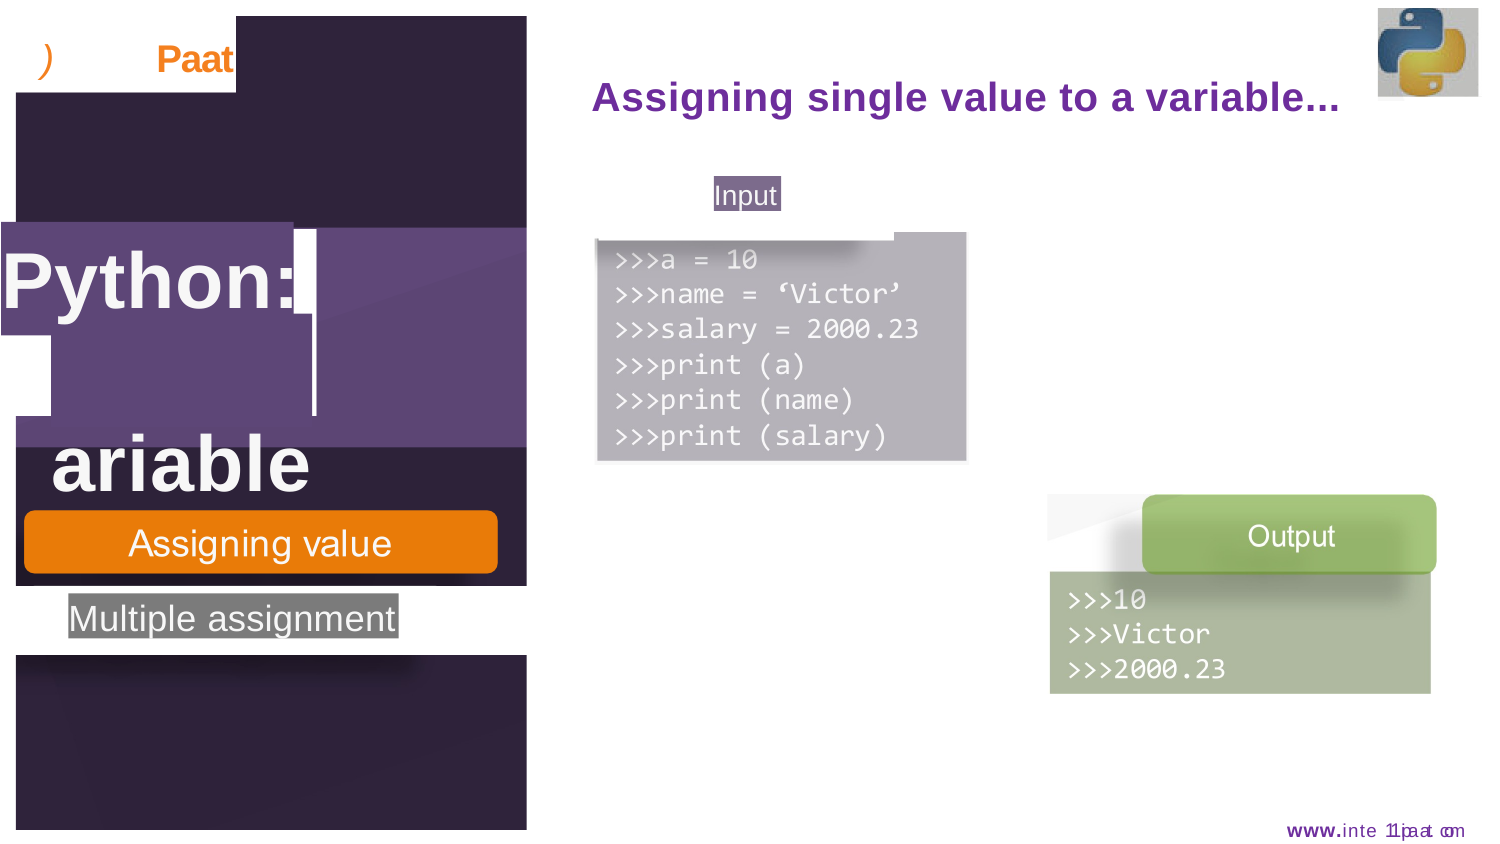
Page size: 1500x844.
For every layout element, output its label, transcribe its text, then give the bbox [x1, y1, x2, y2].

text_box ) [39, 31, 52, 80]
text_box Input [713, 176, 782, 211]
text_box Assigning single value to a variable... [589, 68, 1342, 120]
text_box Python: ariable [0, 224, 317, 508]
text_box [1377, 8, 1482, 101]
text_box Paat [154, 31, 235, 80]
text_box Multiple assignment [68, 593, 399, 639]
text_box [594, 232, 970, 465]
text_box [15, 655, 527, 830]
text_box [1047, 494, 1437, 694]
text_box [15, 16, 527, 586]
text_box www.inte 11ipa at. com [1285, 817, 1471, 842]
